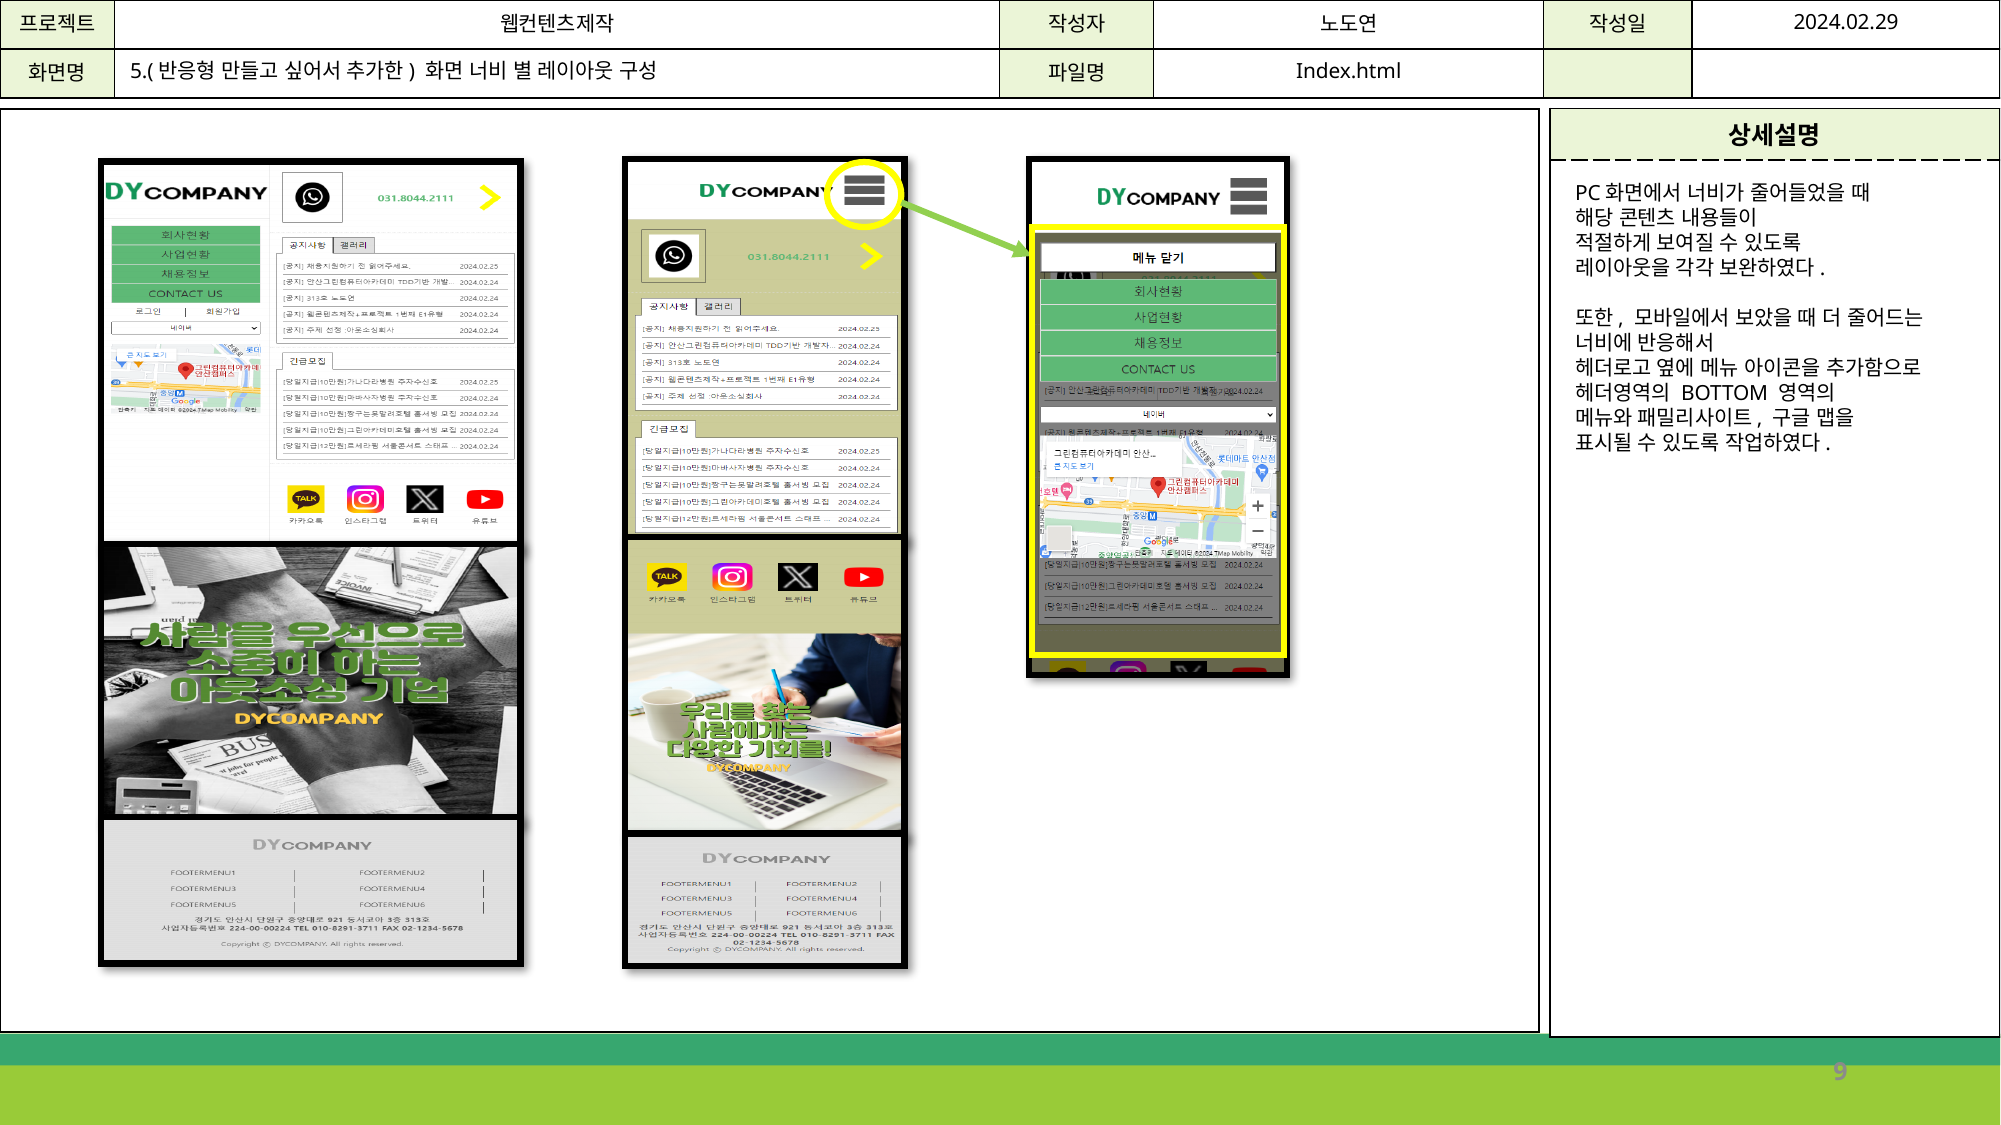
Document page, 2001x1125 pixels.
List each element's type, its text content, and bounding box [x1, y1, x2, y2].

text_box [104, 164, 518, 961]
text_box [628, 161, 902, 963]
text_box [901, 202, 1033, 256]
slide_number 9 [1412, 1042, 1863, 1103]
text_box PC화면에서 너비가 줄어들었을 때 해당 콘텐츠 내용들이 적절하게 보여질 수 있도록 레이아웃을 각각 보완하였다. 또한, 모바일에서 보았을 때 더 줄어드는 너비에 반응해서 헤더로고 옆에 메뉴 아이콘을 추가함으로 헤더영역의 BOTTOM 영역의 메뉴와 패밀리사이트, 구글 맵을 표시될 수 있도록 작업하였다. [1560, 172, 1979, 463]
text_box 5.(반응형 만들고 싶어서 추가한) 화면 너비 별 레이아웃 구성 [115, 49, 1000, 90]
picture [1032, 161, 1284, 672]
